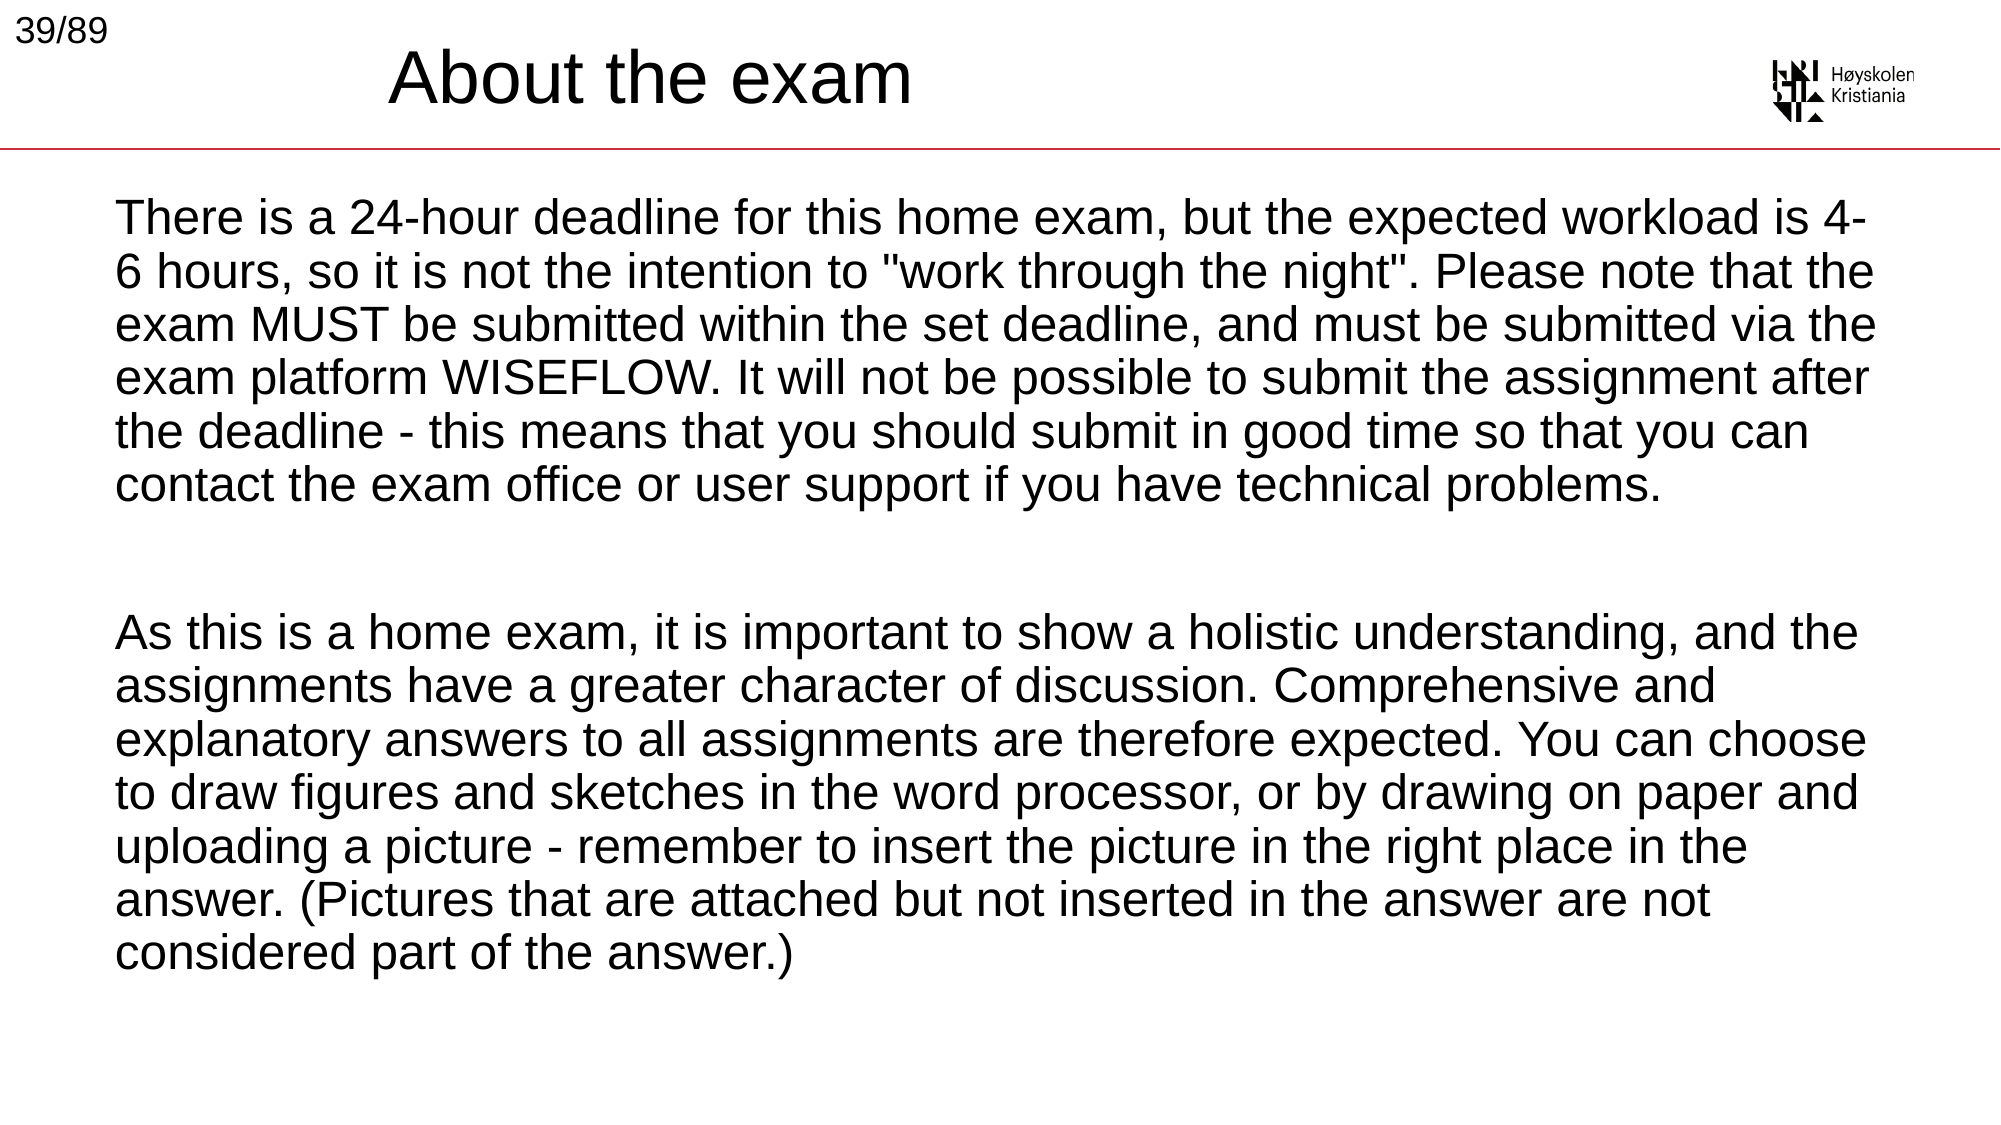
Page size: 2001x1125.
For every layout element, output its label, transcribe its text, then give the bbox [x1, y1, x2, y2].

title About the exam [373, 30, 1665, 135]
slide_number 39/89 [0, 0, 208, 74]
list There is a 24-hour deadline for this home exam, but the expected workload is 4-6 hours, so it is not the intention to "work through the night". Please note that the exam MUST be submitted within the set deadline, and must be submitted via the exam platform WISEFLOW. It will not be possible to submit the assignment after the deadline - this means that you should submit in good time so that you can contact the exam office or user support if you have technical problems. As this is a home exam, it is important to show a holistic understanding, and the assignments have a greater character of discussion. Comprehensive and explanatory answers to all assignments are therefore expected. You can choose to draw figures and sketches in the word processor, or by drawing on paper and uploading a picture - remember to insert the picture in the right place in the answer. (Pictures that are attached but not inserted in the answer are not considered part of the answer.) [99, 184, 1900, 1047]
